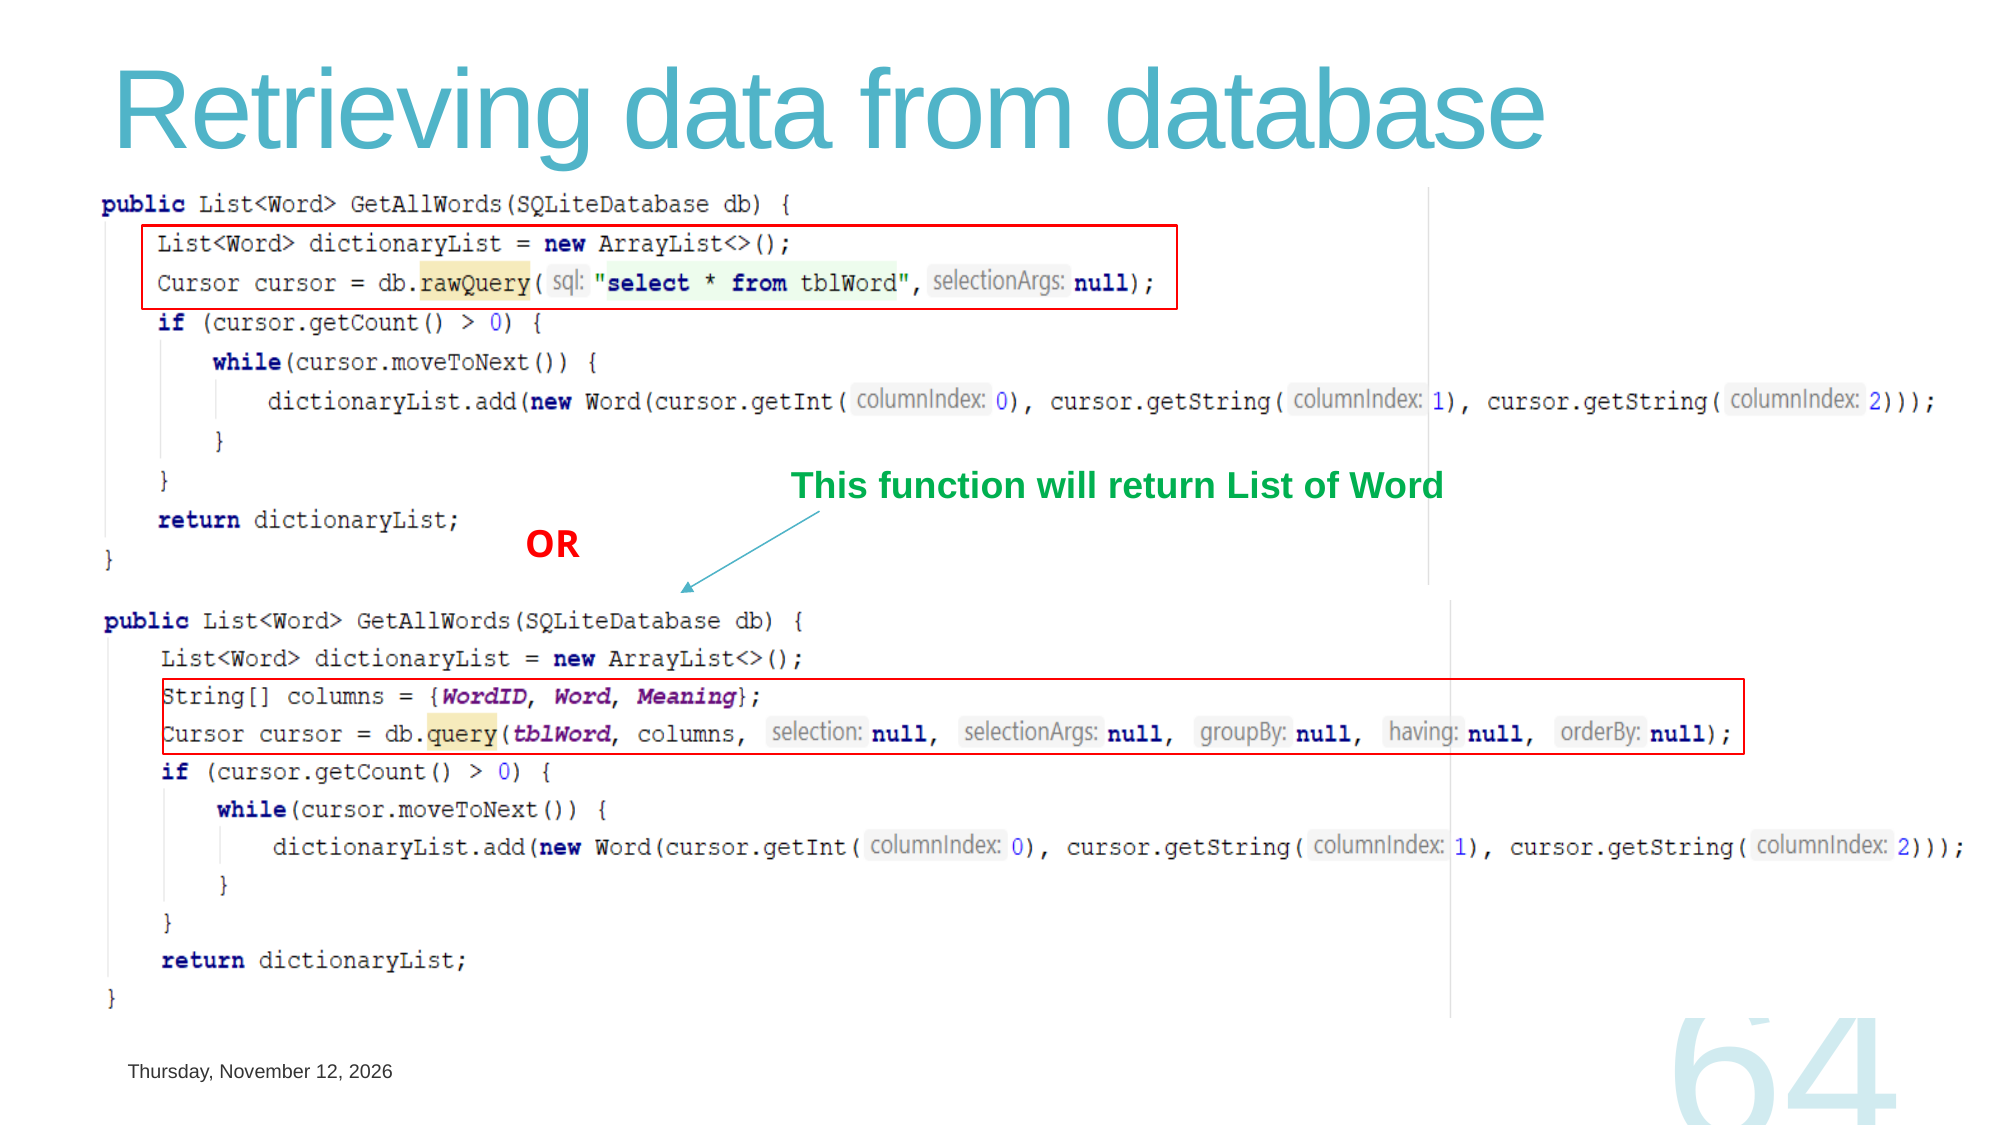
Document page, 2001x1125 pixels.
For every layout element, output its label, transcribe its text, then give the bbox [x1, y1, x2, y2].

slide_number 64 [1437, 1018, 1918, 1125]
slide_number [112, 1051, 788, 1090]
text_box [680, 510, 820, 594]
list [96, 600, 1976, 1018]
title Retrieving data from database [96, 18, 1865, 186]
picture [96, 186, 1949, 586]
